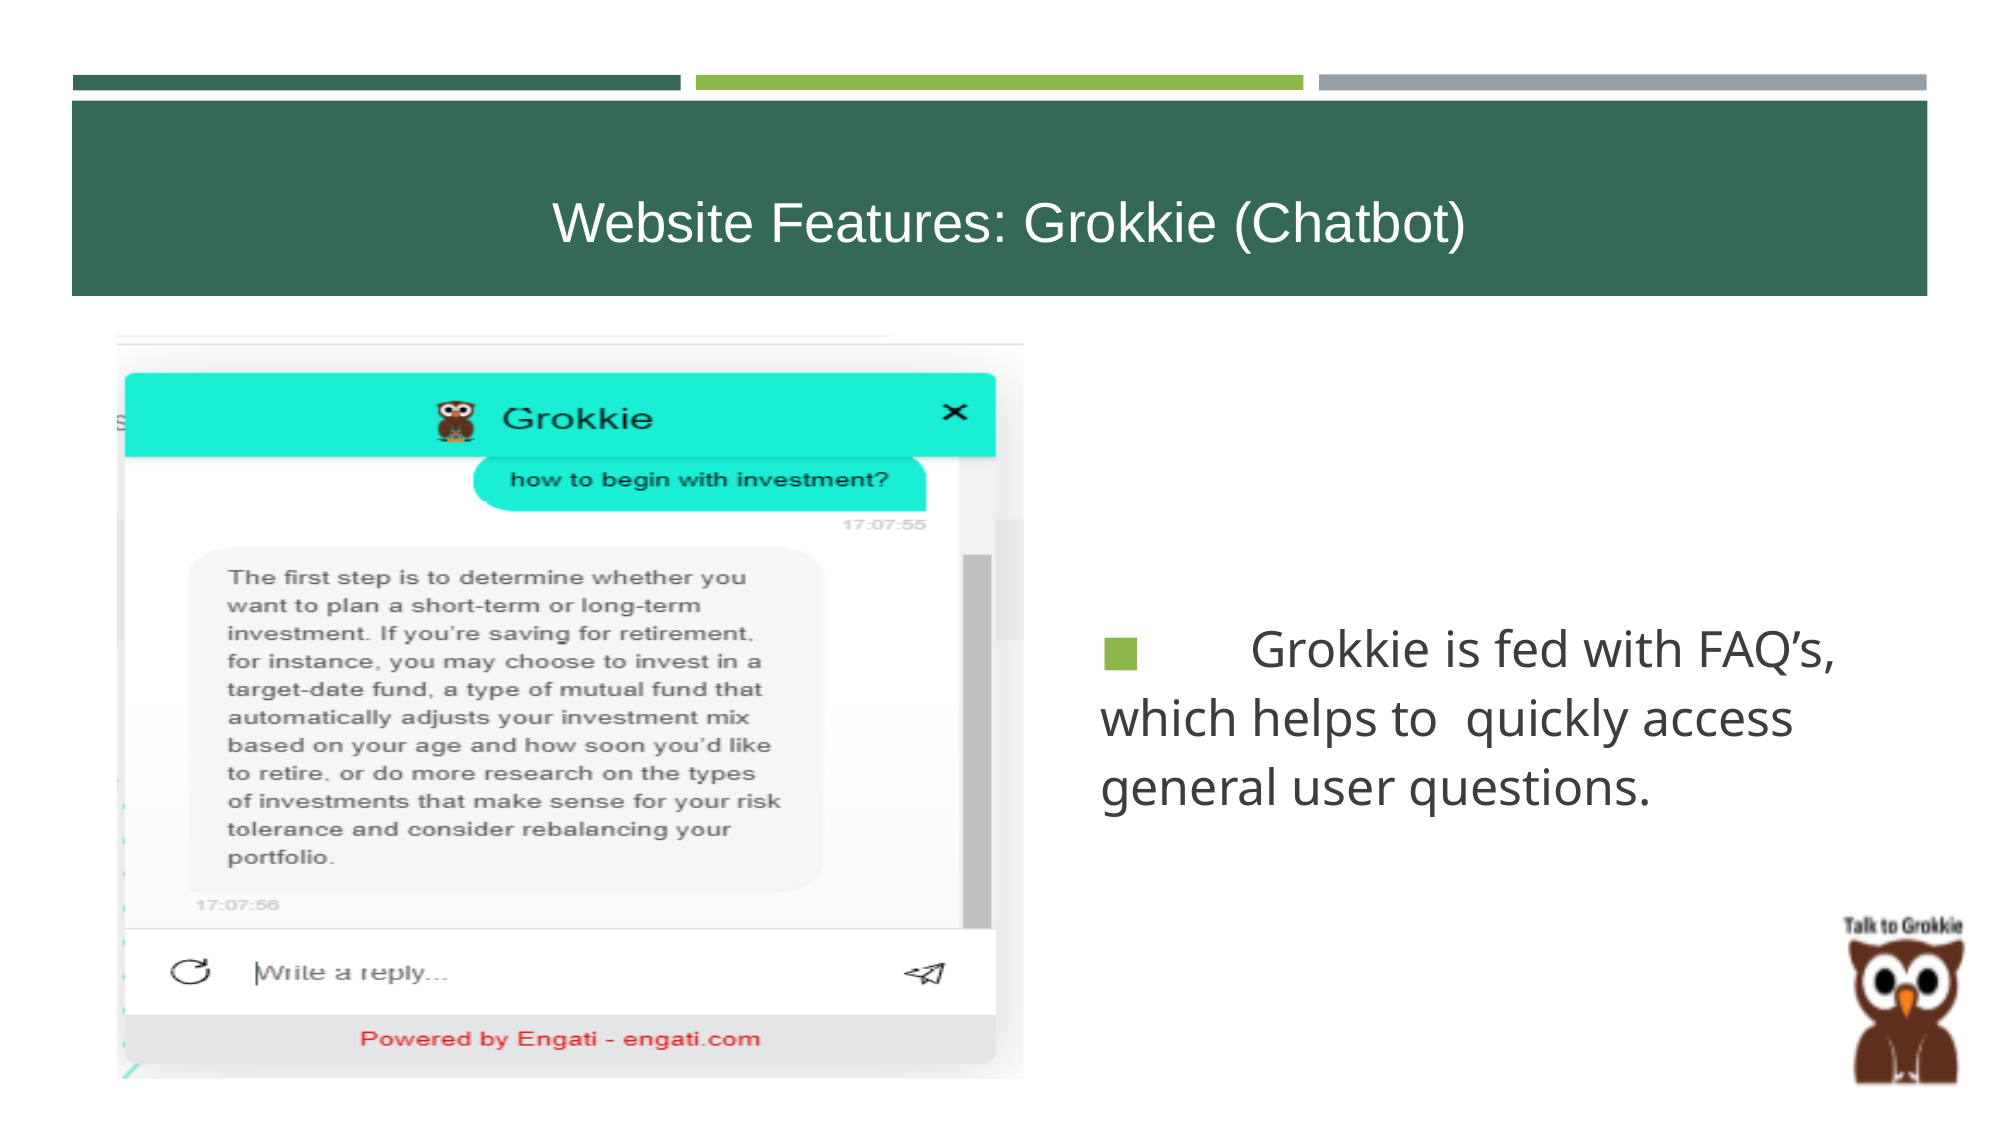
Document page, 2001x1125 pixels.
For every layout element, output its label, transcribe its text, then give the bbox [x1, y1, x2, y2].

list ◼ Grokkie is fed with FAQ’s, which helps to quickly access general user questions. [1085, 335, 1905, 1092]
title Website Features: Grokkie (Chatbot) [105, 95, 1915, 262]
picture [116, 334, 1024, 1080]
picture [1840, 911, 1978, 1092]
